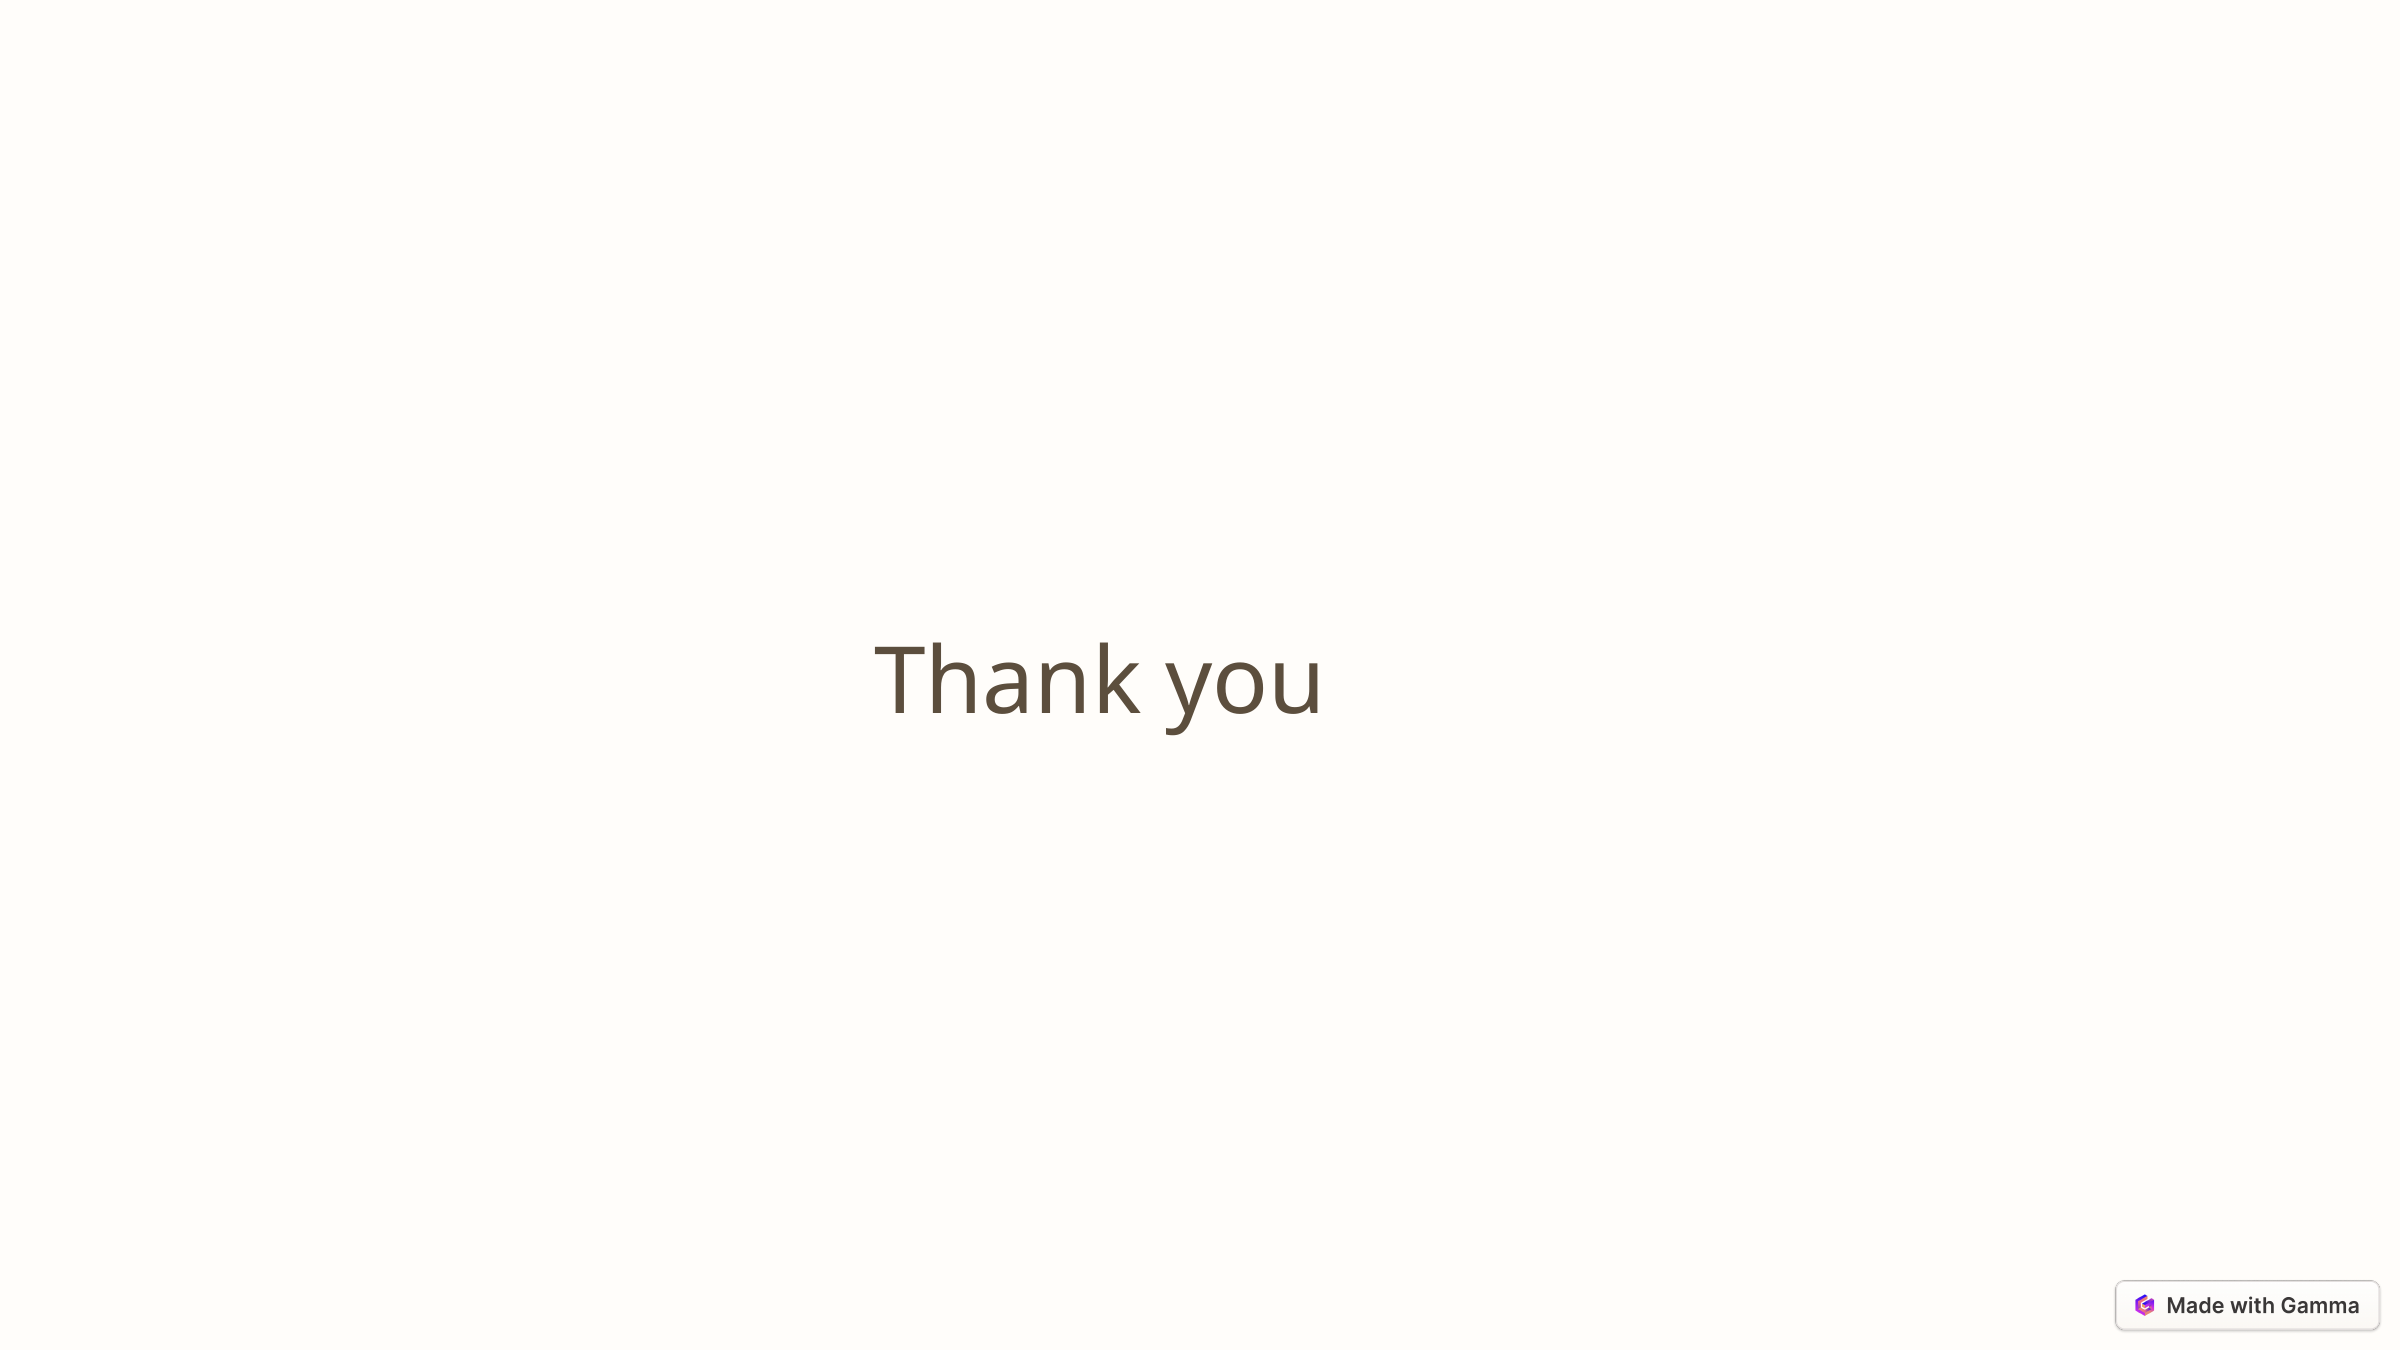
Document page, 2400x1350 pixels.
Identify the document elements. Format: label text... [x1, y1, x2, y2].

text_box Thank you [130, 616, 1500, 734]
picture [2106, 1271, 2389, 1339]
